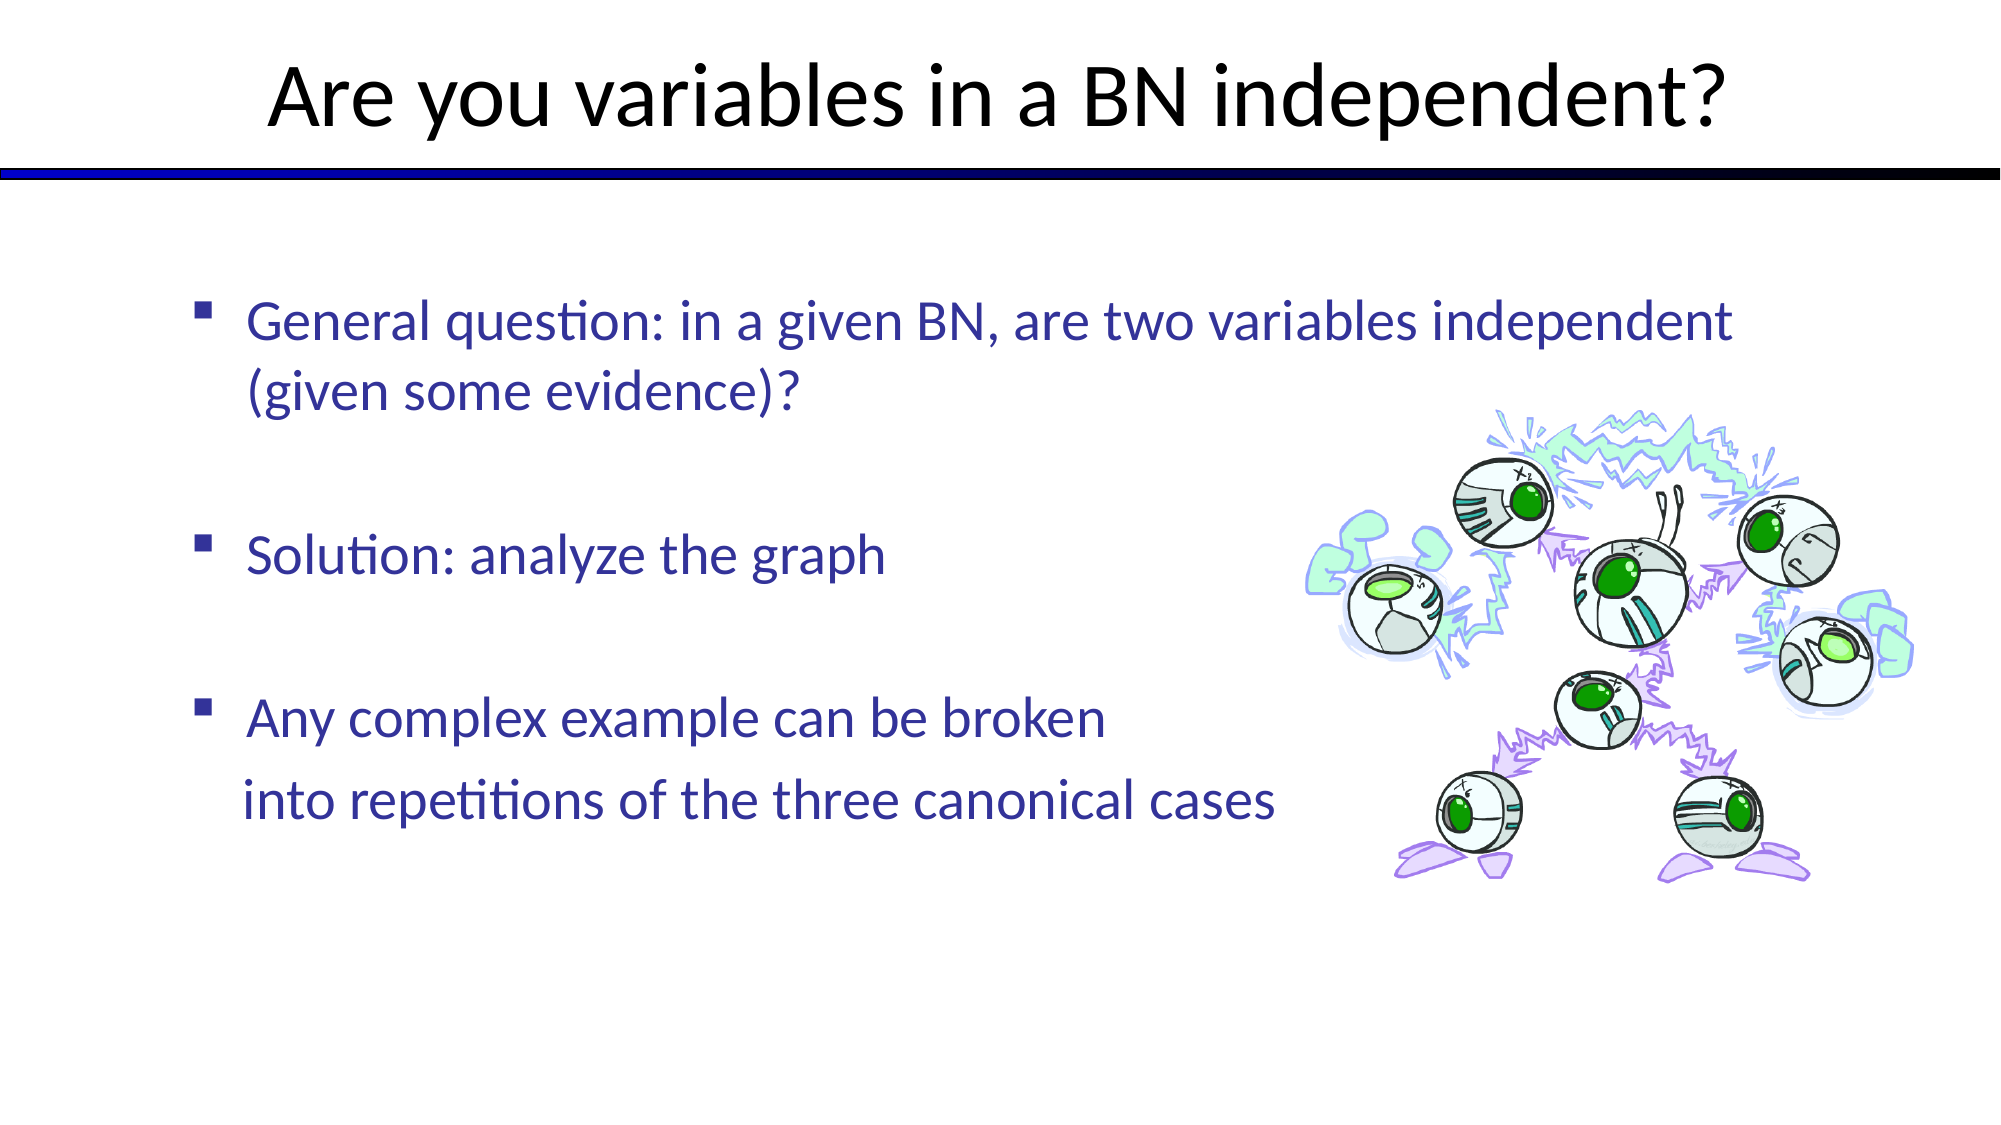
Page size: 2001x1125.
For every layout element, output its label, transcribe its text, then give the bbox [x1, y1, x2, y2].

title Are you variables in a BN independent? [0, 0, 2000, 184]
list General question: in a given BN, are two variables independent (given some evidence)? Solution: analyze the graph Any complex example can be broken into repetitions of the three canonical cases [174, 274, 1826, 1006]
picture [1299, 399, 1920, 888]
